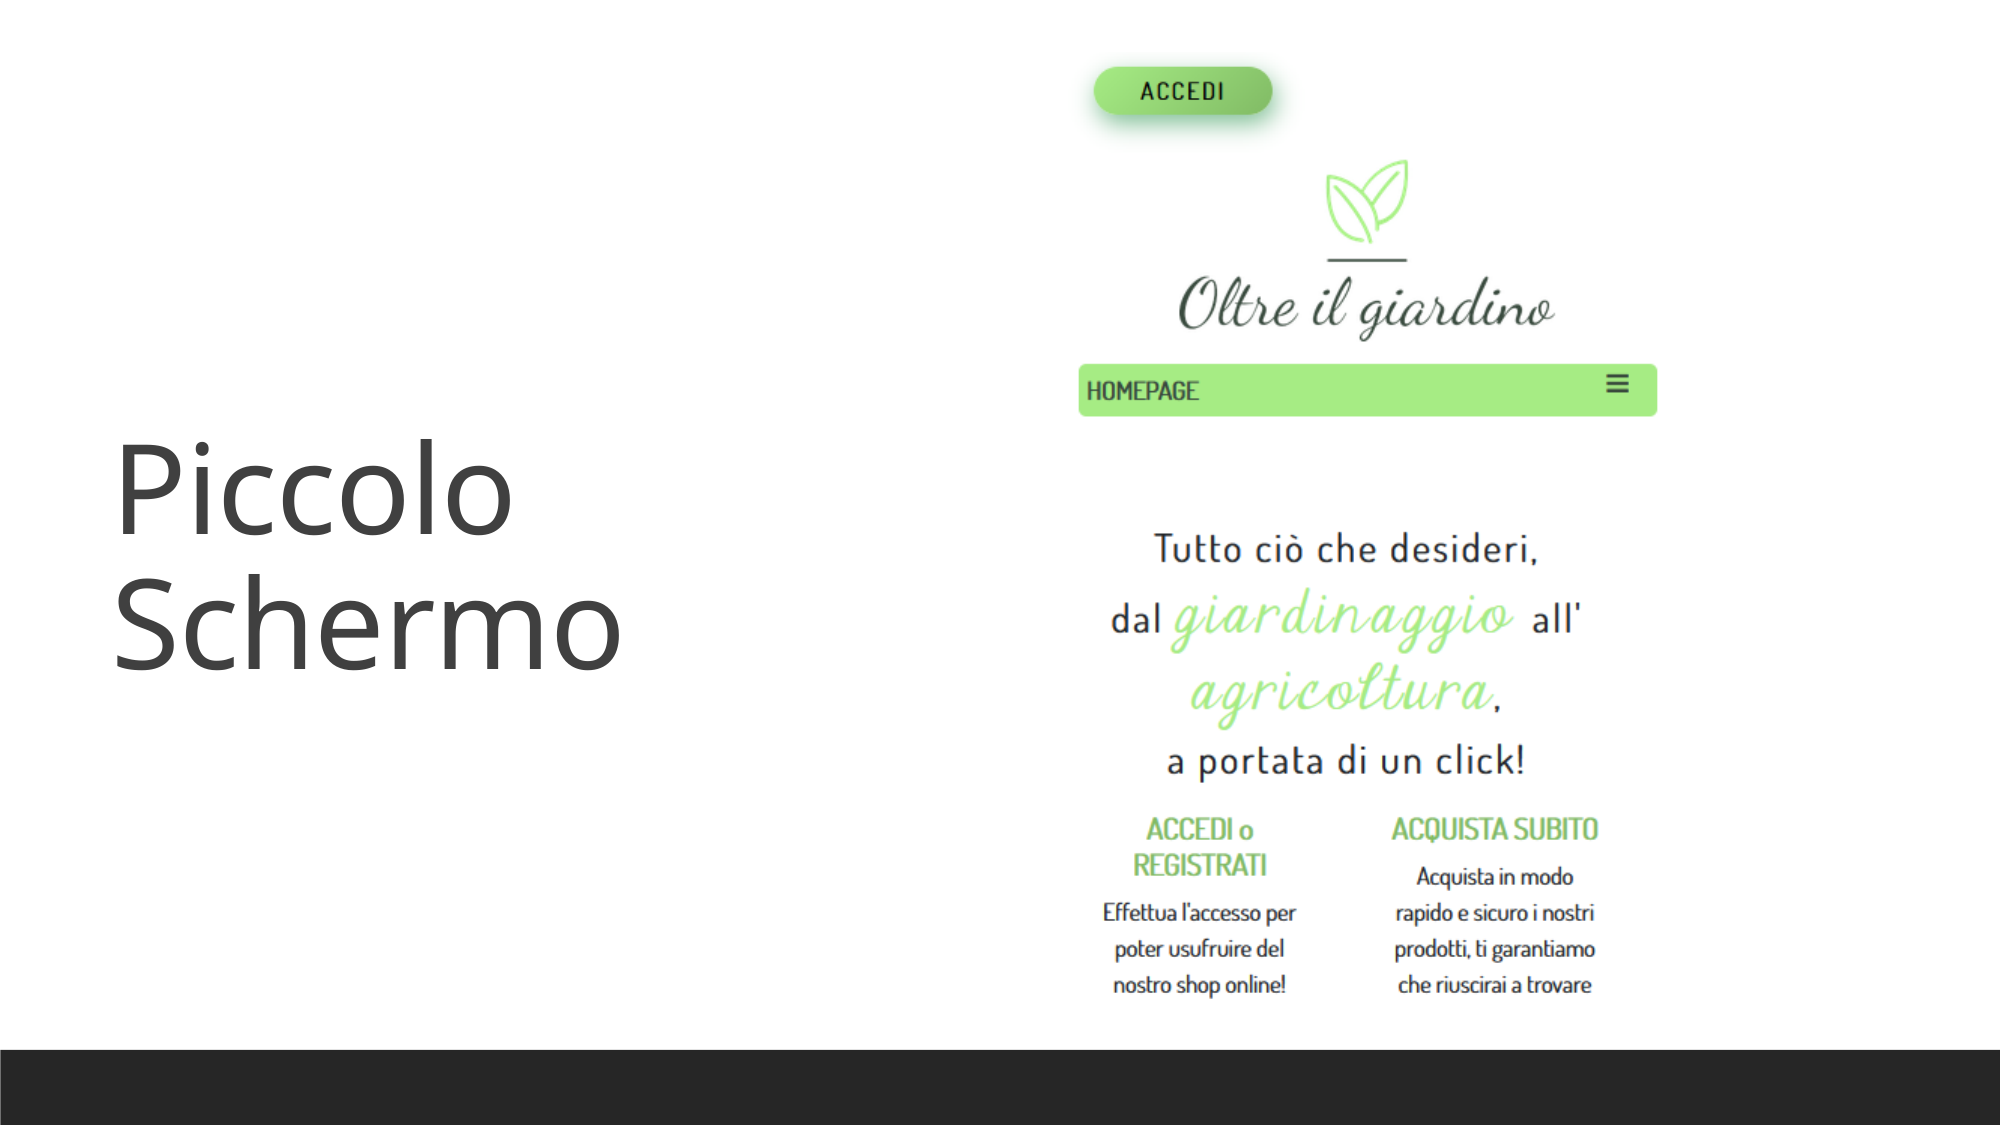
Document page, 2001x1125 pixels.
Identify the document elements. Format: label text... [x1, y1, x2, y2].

picture [1063, 51, 1665, 1003]
text_box Piccolo Schermo [96, 418, 1022, 563]
